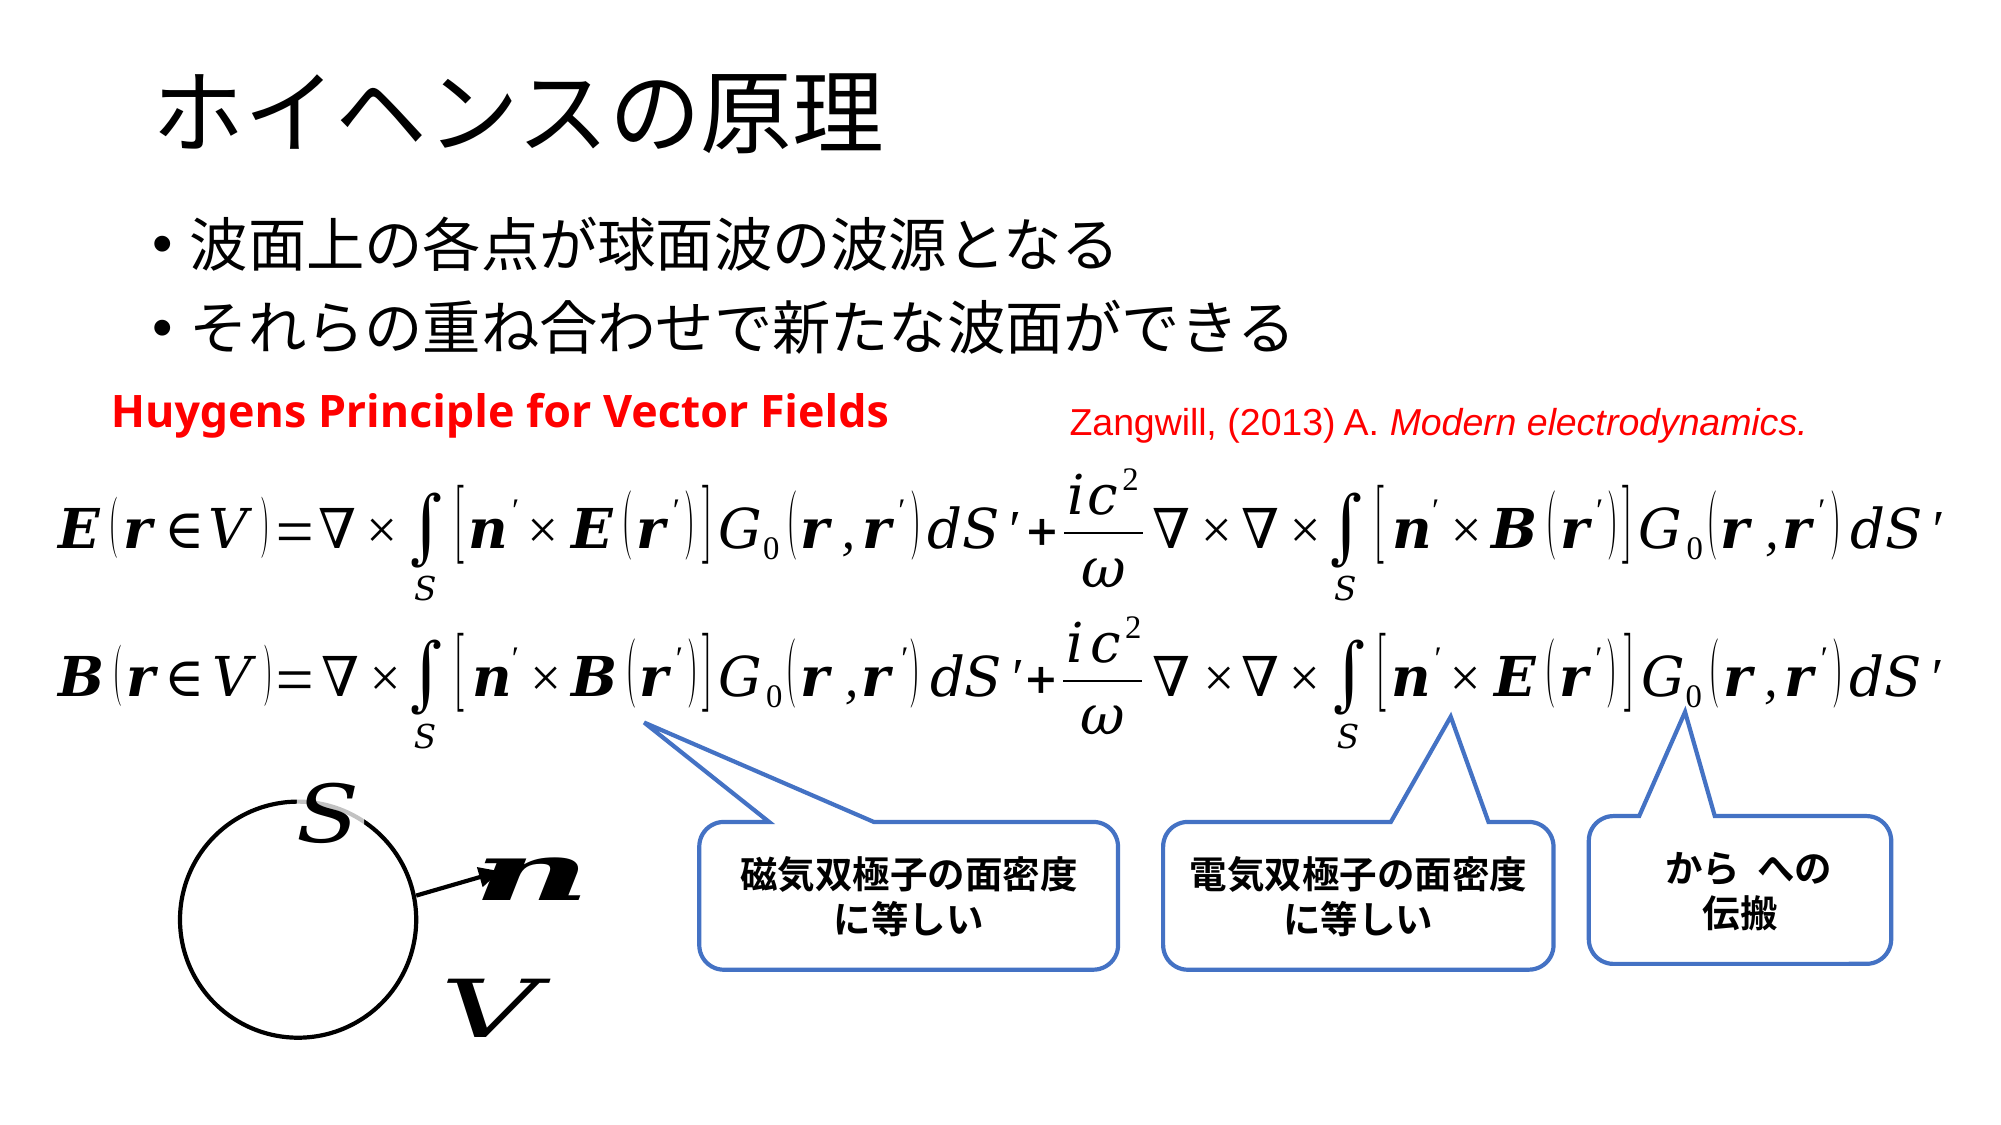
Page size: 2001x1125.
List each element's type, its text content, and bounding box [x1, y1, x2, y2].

text_box 磁気双極子の面密度 に等しい [643, 721, 1120, 971]
list 波面上の各点が球面波の波源となる それらの重ね合わせで新たな波面ができる [137, 208, 1355, 390]
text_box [416, 871, 500, 896]
text_box 電気双極子の面密度 に等しい [1162, 714, 1555, 971]
text_box Zangwill, (2013) A. Modern electrodynamics. [1054, 390, 1870, 451]
text_box Huygens Principle for Vector Fields [95, 381, 1089, 473]
text_box [178, 800, 418, 1039]
title ホイヘンスの原理 [137, 59, 1863, 175]
